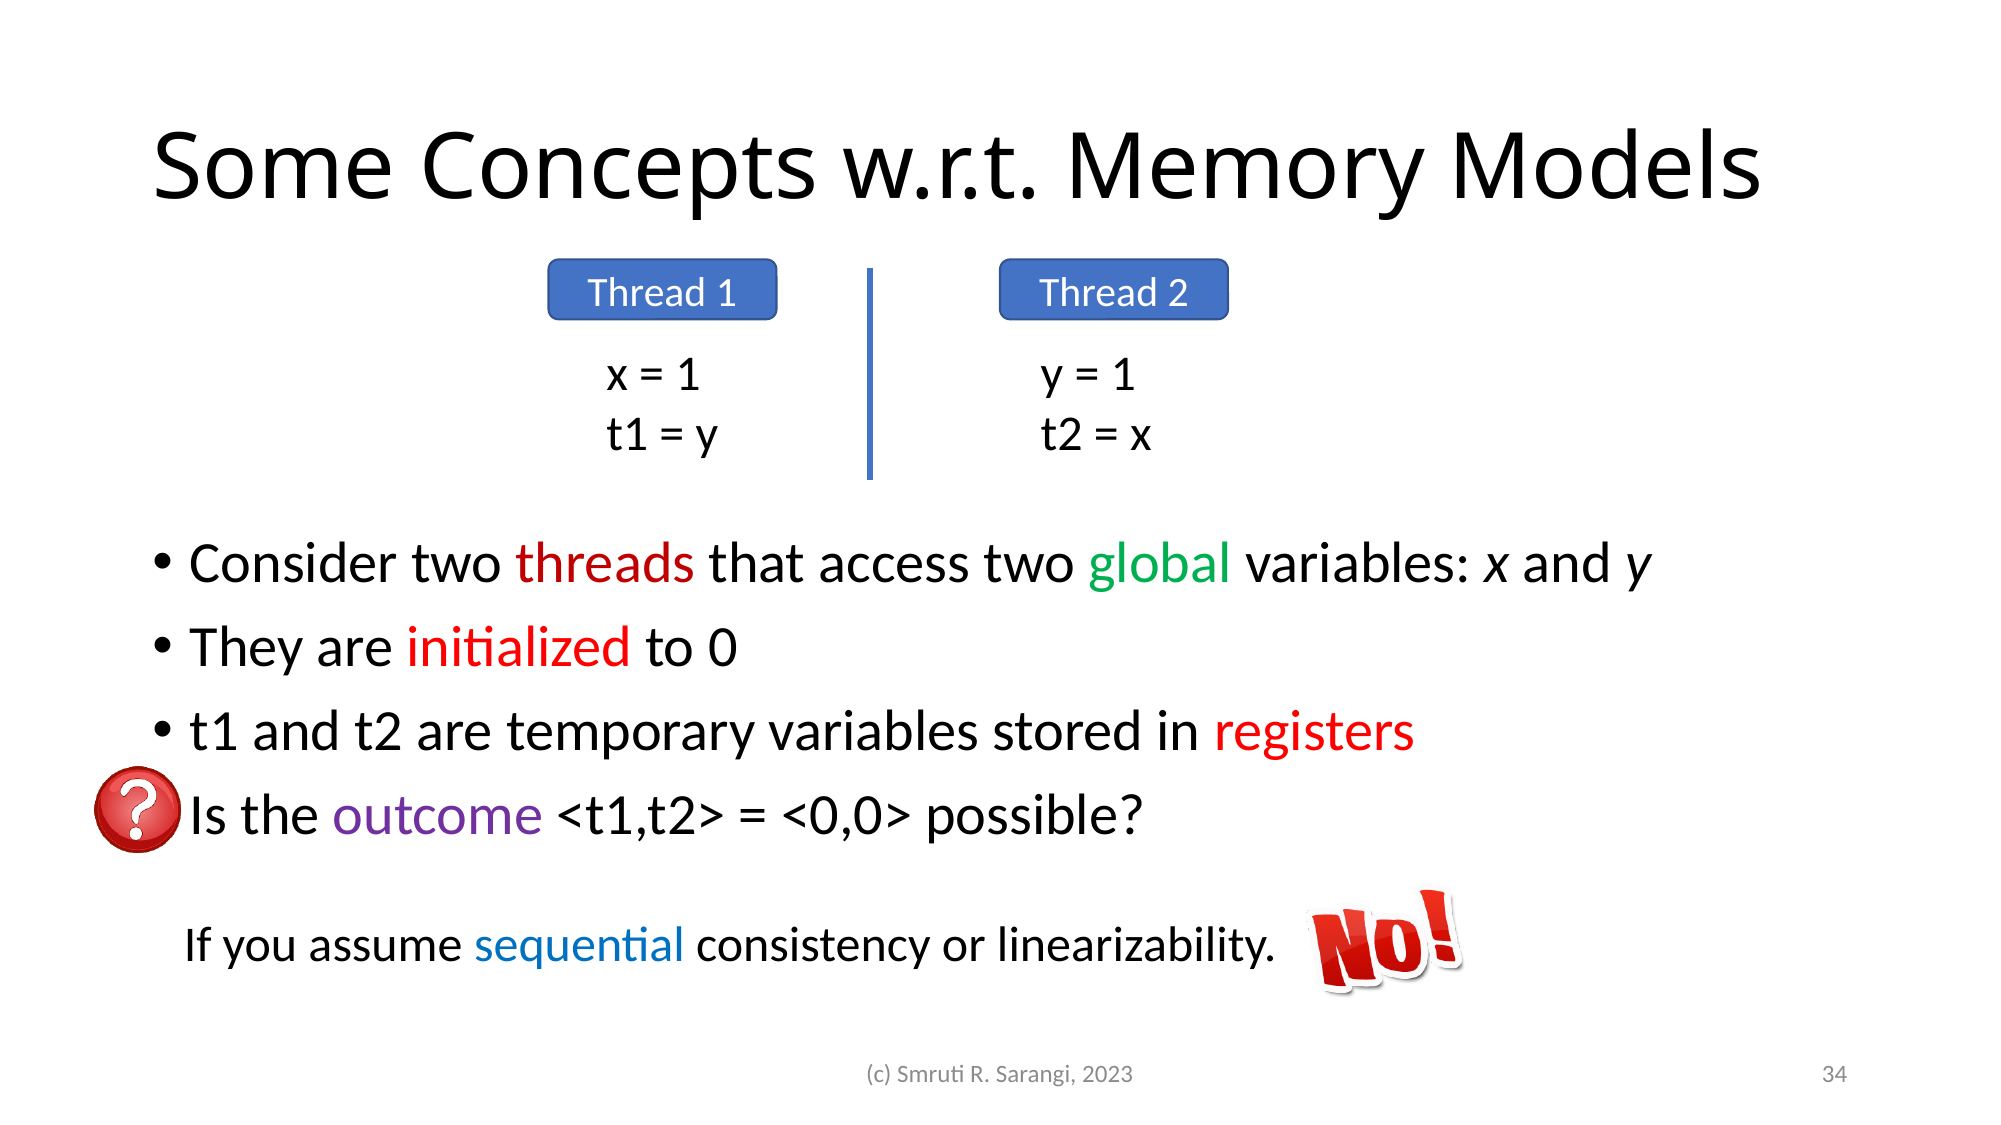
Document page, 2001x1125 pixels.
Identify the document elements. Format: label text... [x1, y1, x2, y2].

text_box Thread 1 [547, 258, 778, 321]
list Consider two threads that access two global variables: x and y They are initialized to 0 t1 and t2 are temporary variables stored in registers Is the outcome <t1,t2> = <0,0> possible? [137, 525, 1863, 866]
title Some Concepts w.r.t. Memory Models [137, 59, 1863, 278]
picture [1297, 852, 1476, 1031]
slide_number 34 [1412, 1042, 1863, 1103]
footer (c) Smruti R. Sarangi, 2023 [662, 1042, 1338, 1103]
text_box Thread 2 [998, 258, 1230, 321]
picture [94, 766, 181, 853]
text_box If you assume sequential consistency or linearizability. [169, 904, 1292, 979]
text_box x = 1 t1 = y [591, 332, 734, 468]
text_box y = 1 t2 = x [1025, 332, 1167, 468]
